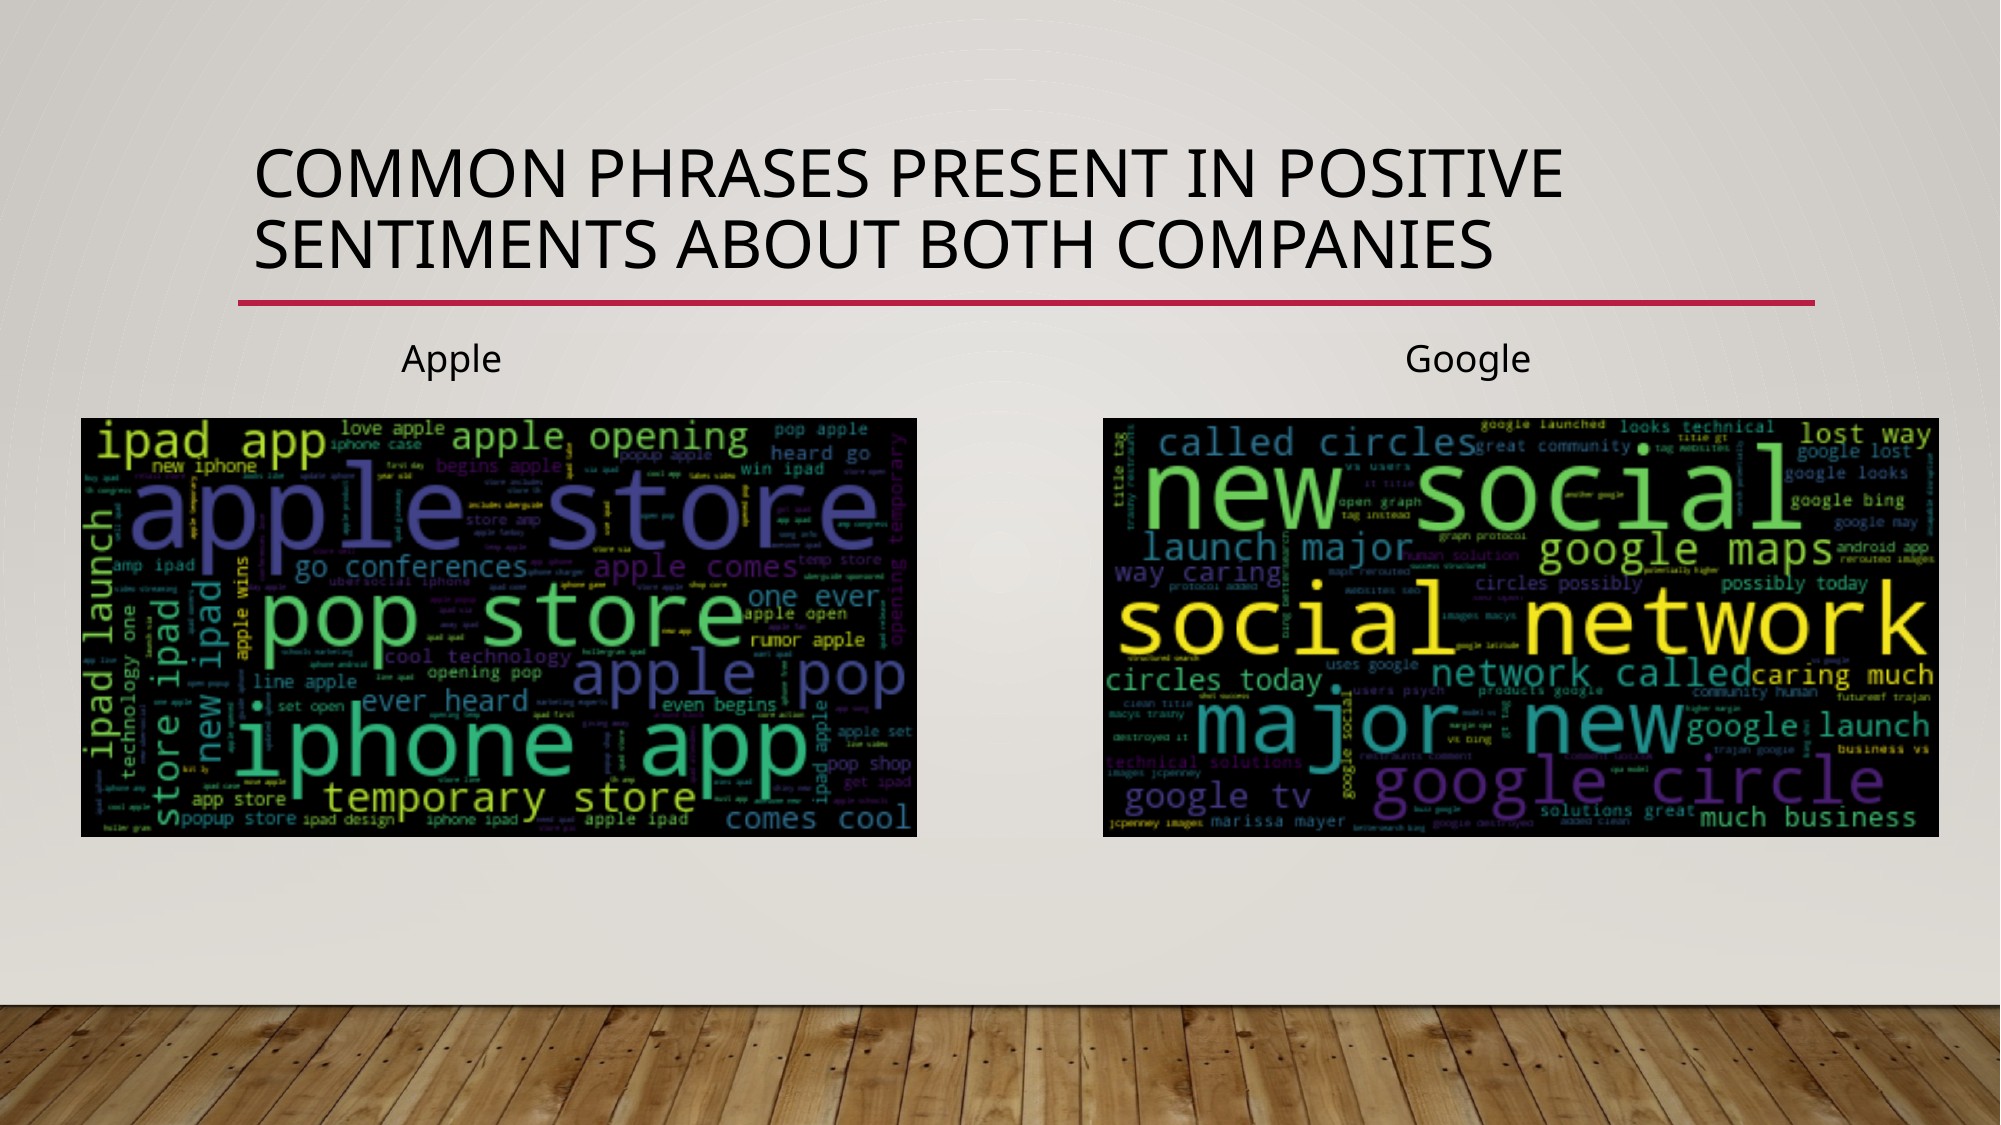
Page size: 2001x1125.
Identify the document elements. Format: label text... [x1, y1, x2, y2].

title Common Phrases present in positive sentiments about both companies [238, 131, 1814, 305]
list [1096, 412, 1943, 842]
text_box Google [1212, 327, 1725, 388]
picture [75, 412, 922, 842]
text_box Apple [196, 327, 708, 388]
picture [0, 1005, 2000, 1125]
